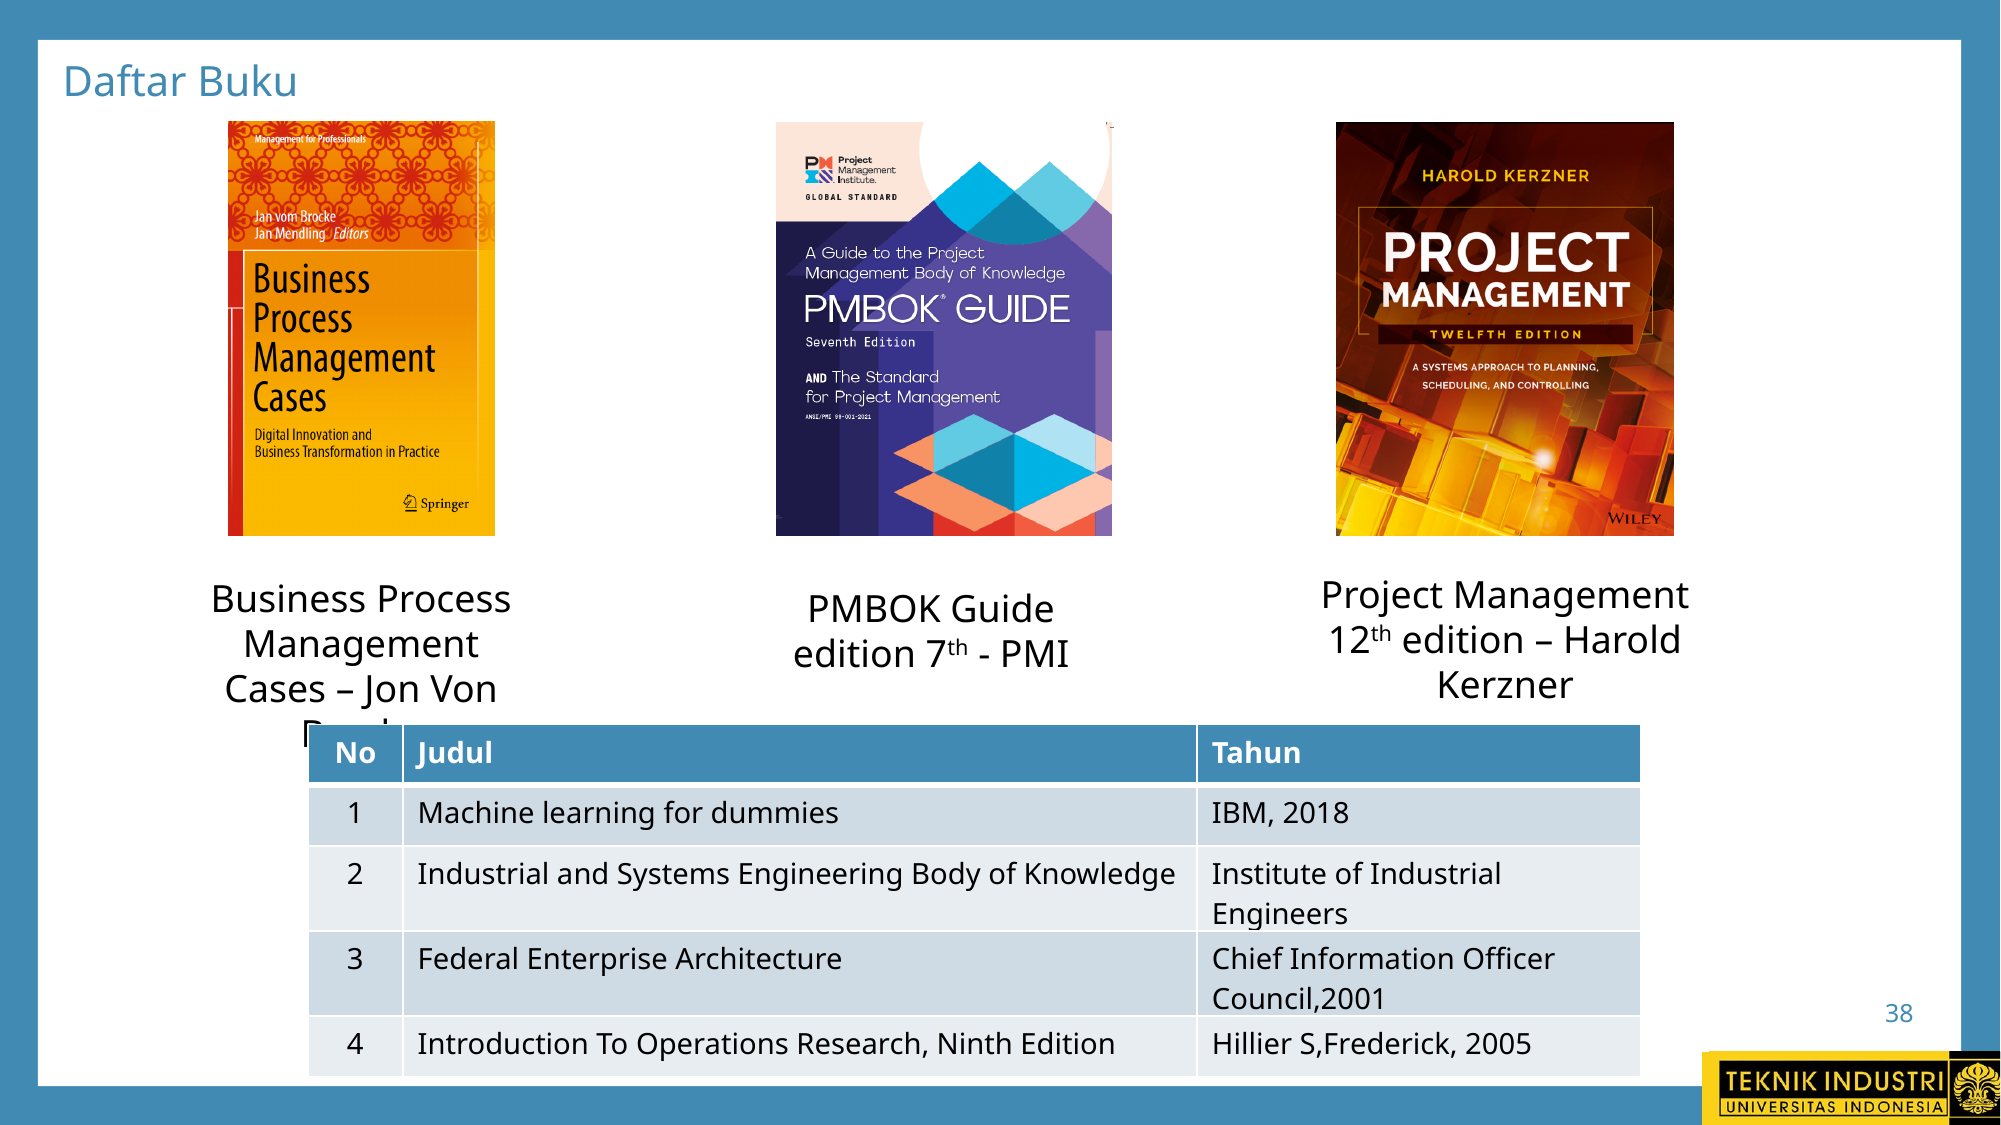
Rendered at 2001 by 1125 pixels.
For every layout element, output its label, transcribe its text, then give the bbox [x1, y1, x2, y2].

picture [1702, 1051, 2001, 1125]
slide_number 38 [1863, 985, 1929, 1045]
text_box Project Management 12th edition – Harold Kerzner [1273, 563, 1737, 713]
picture [776, 121, 1115, 536]
table_cell Hillier S,Frederick, 2005 [1198, 1017, 1640, 1076]
table_cell Machine learning for dummies [404, 788, 1196, 845]
table_cell Federal Enterprise Architecture [404, 932, 1196, 1015]
title Daftar Buku [47, 0, 1668, 195]
table_header Judul [404, 725, 1196, 782]
table_cell 3 [309, 932, 402, 1015]
table_cell Institute of Industrial Engineers [1198, 847, 1640, 930]
table_cell 4 [309, 1017, 402, 1076]
picture [1336, 121, 1675, 536]
table_header No [309, 725, 402, 782]
table_cell 1 [309, 788, 402, 845]
table_cell Chief Information Officer Council,2001 [1198, 932, 1640, 1015]
table_cell Introduction To Operations Research, Ninth Edition [404, 1017, 1196, 1076]
picture [227, 121, 495, 536]
table_header Tahun [1198, 725, 1640, 782]
table_cell Industrial and Systems Engineering Body of Knowledge [404, 847, 1196, 930]
text_box Business Process Management Cases – Jon Von Brocke [192, 567, 530, 762]
table_cell 2 [309, 847, 402, 930]
table_cell IBM, 2018 [1198, 788, 1640, 845]
text_box PMBOK Guide edition 7th - PMI [762, 577, 1100, 682]
